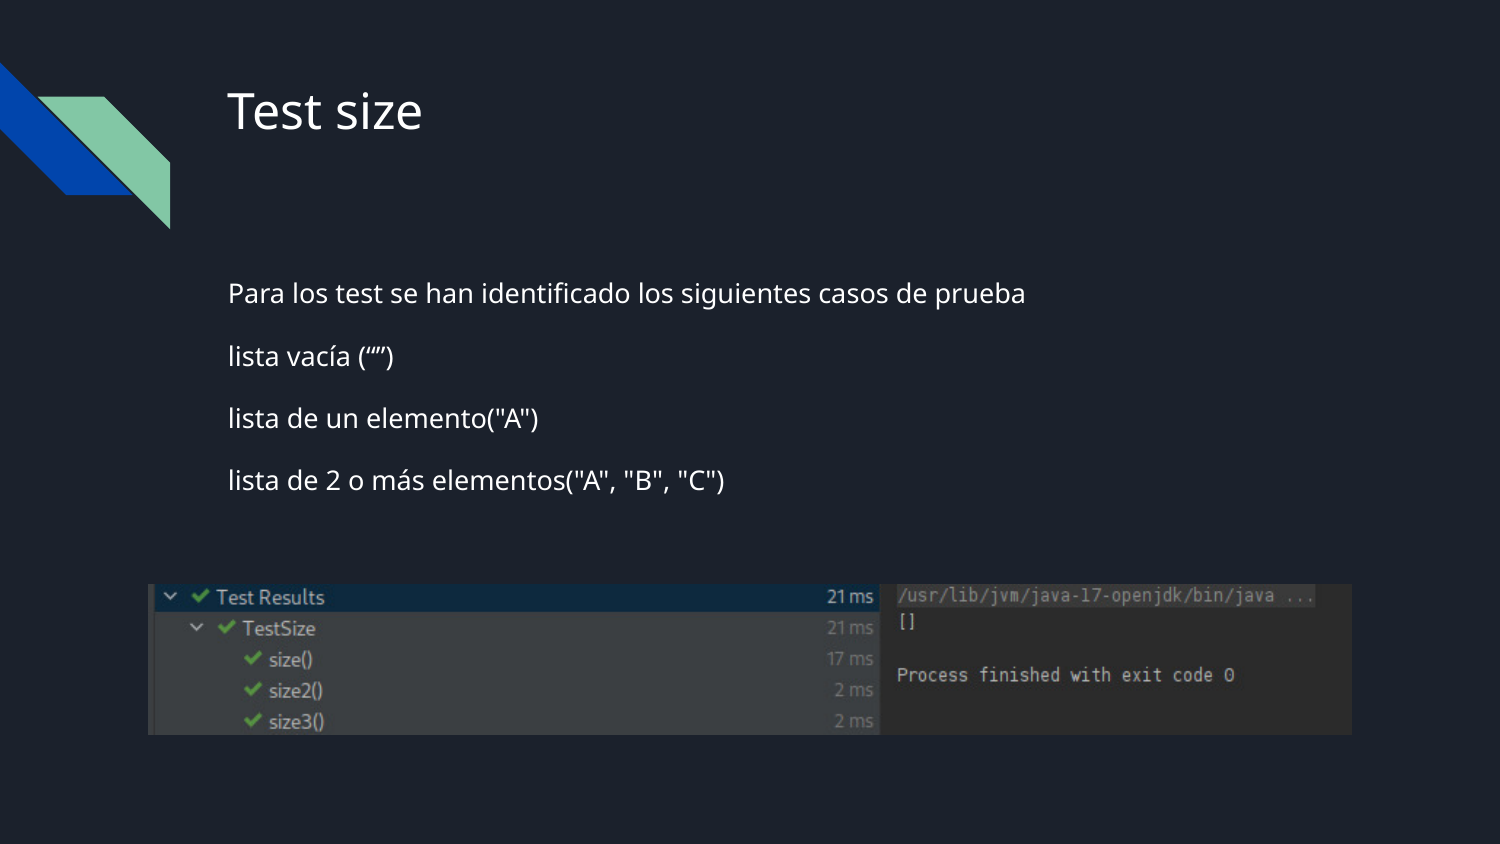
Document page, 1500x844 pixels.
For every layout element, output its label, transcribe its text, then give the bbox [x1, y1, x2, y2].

picture [147, 584, 1352, 735]
list Para los test se han identificado los siguientes casos de prueba lista vacía (“”) lista de un elemento("A") lista de 2 o más elementos("A", "B", "C") [212, 257, 1368, 735]
title Test size [212, 64, 1368, 215]
